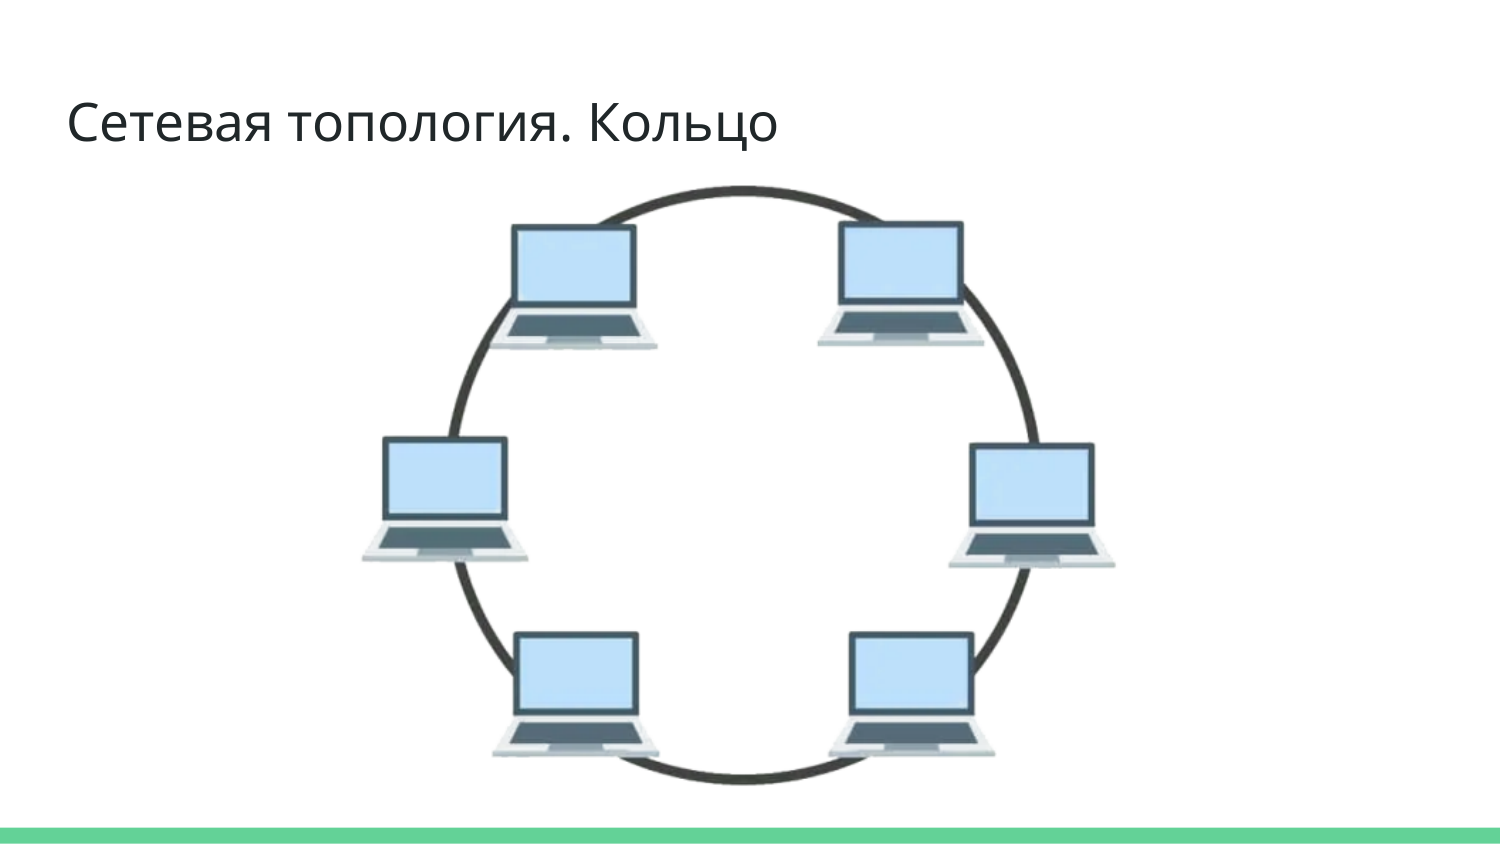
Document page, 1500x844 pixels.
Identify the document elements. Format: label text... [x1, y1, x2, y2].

title Сетевая топология. Кольцо [51, 72, 1449, 167]
picture [330, 166, 1133, 796]
